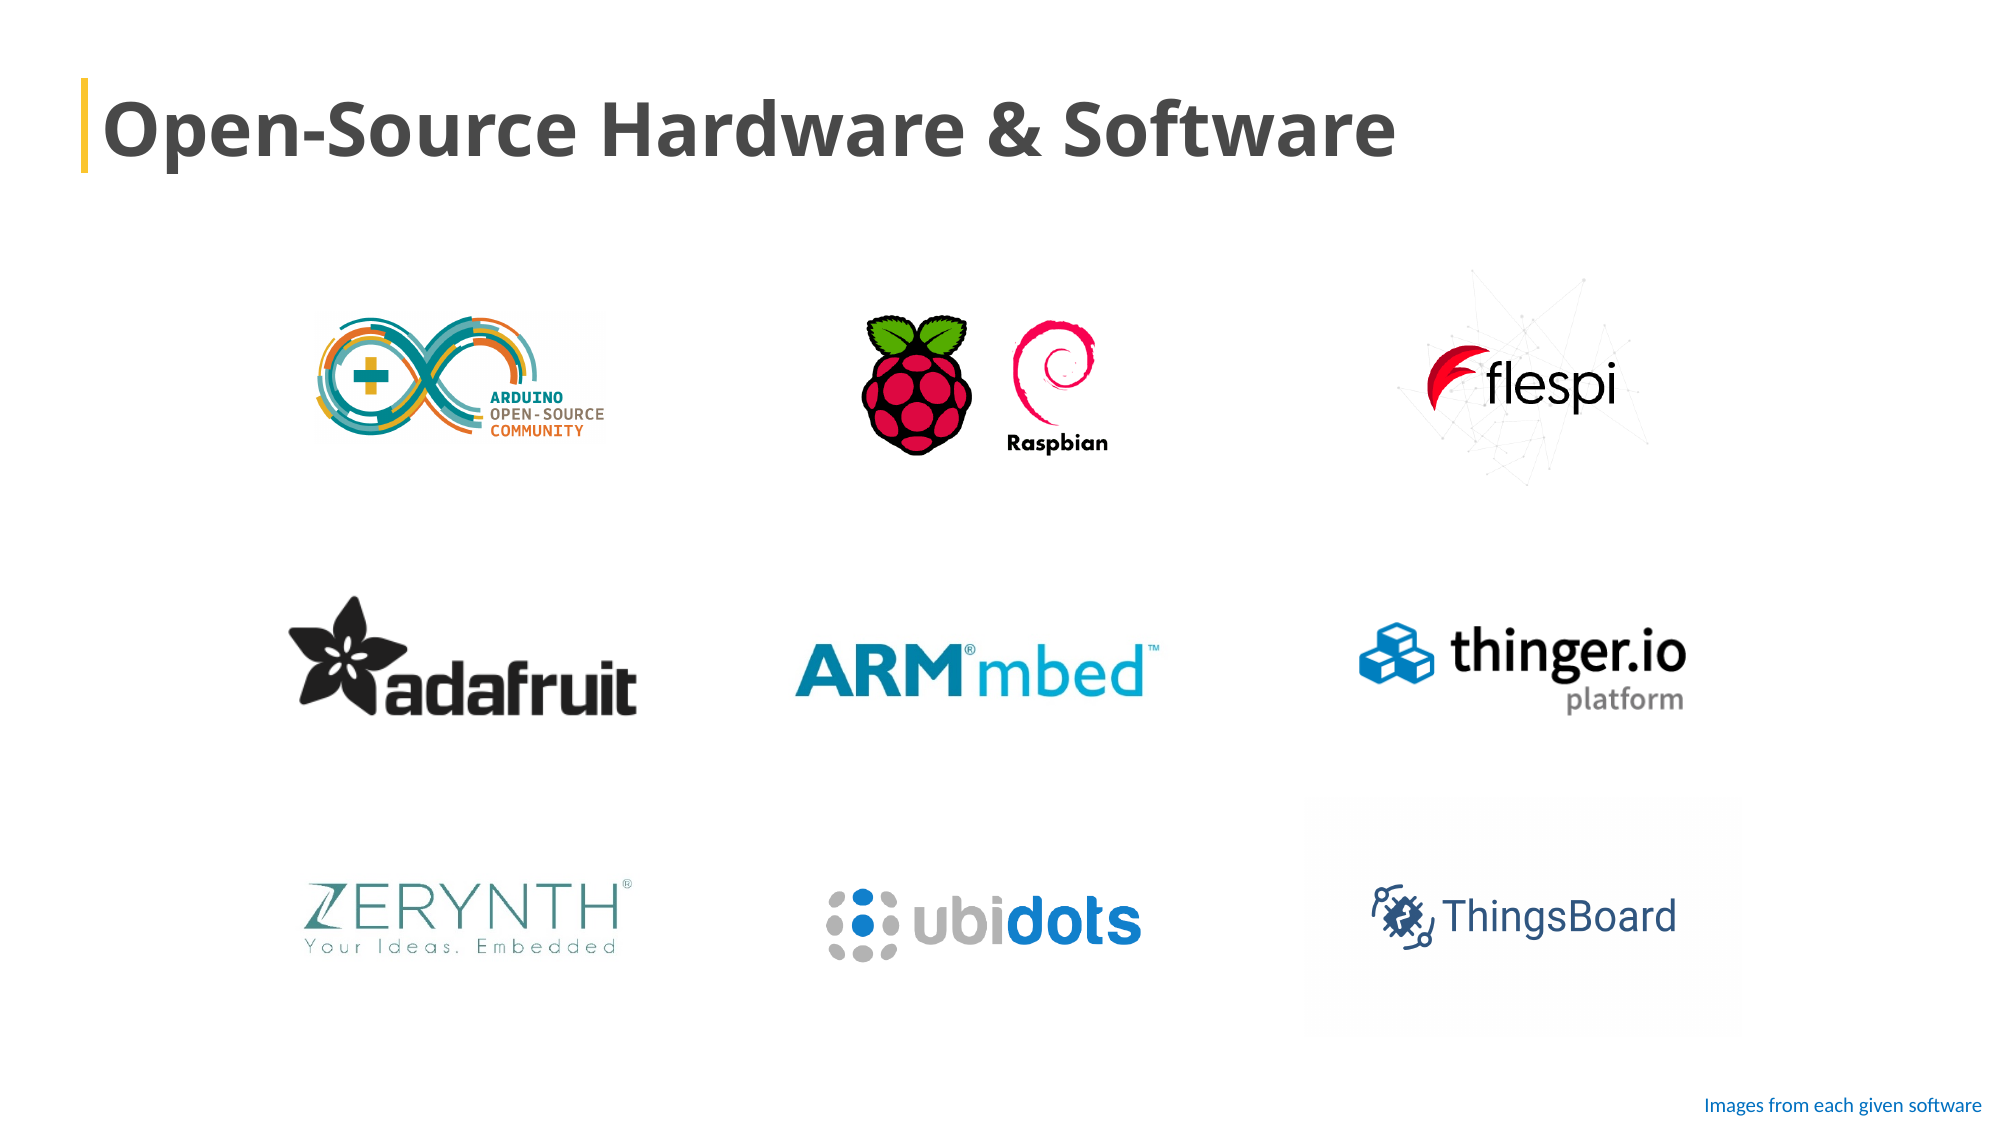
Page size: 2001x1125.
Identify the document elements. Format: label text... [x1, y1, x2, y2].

text_box Images from each given software [1689, 1084, 1998, 1125]
text_box Open-Source Hardware & Software [86, 74, 1413, 180]
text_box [258, 269, 1742, 1037]
